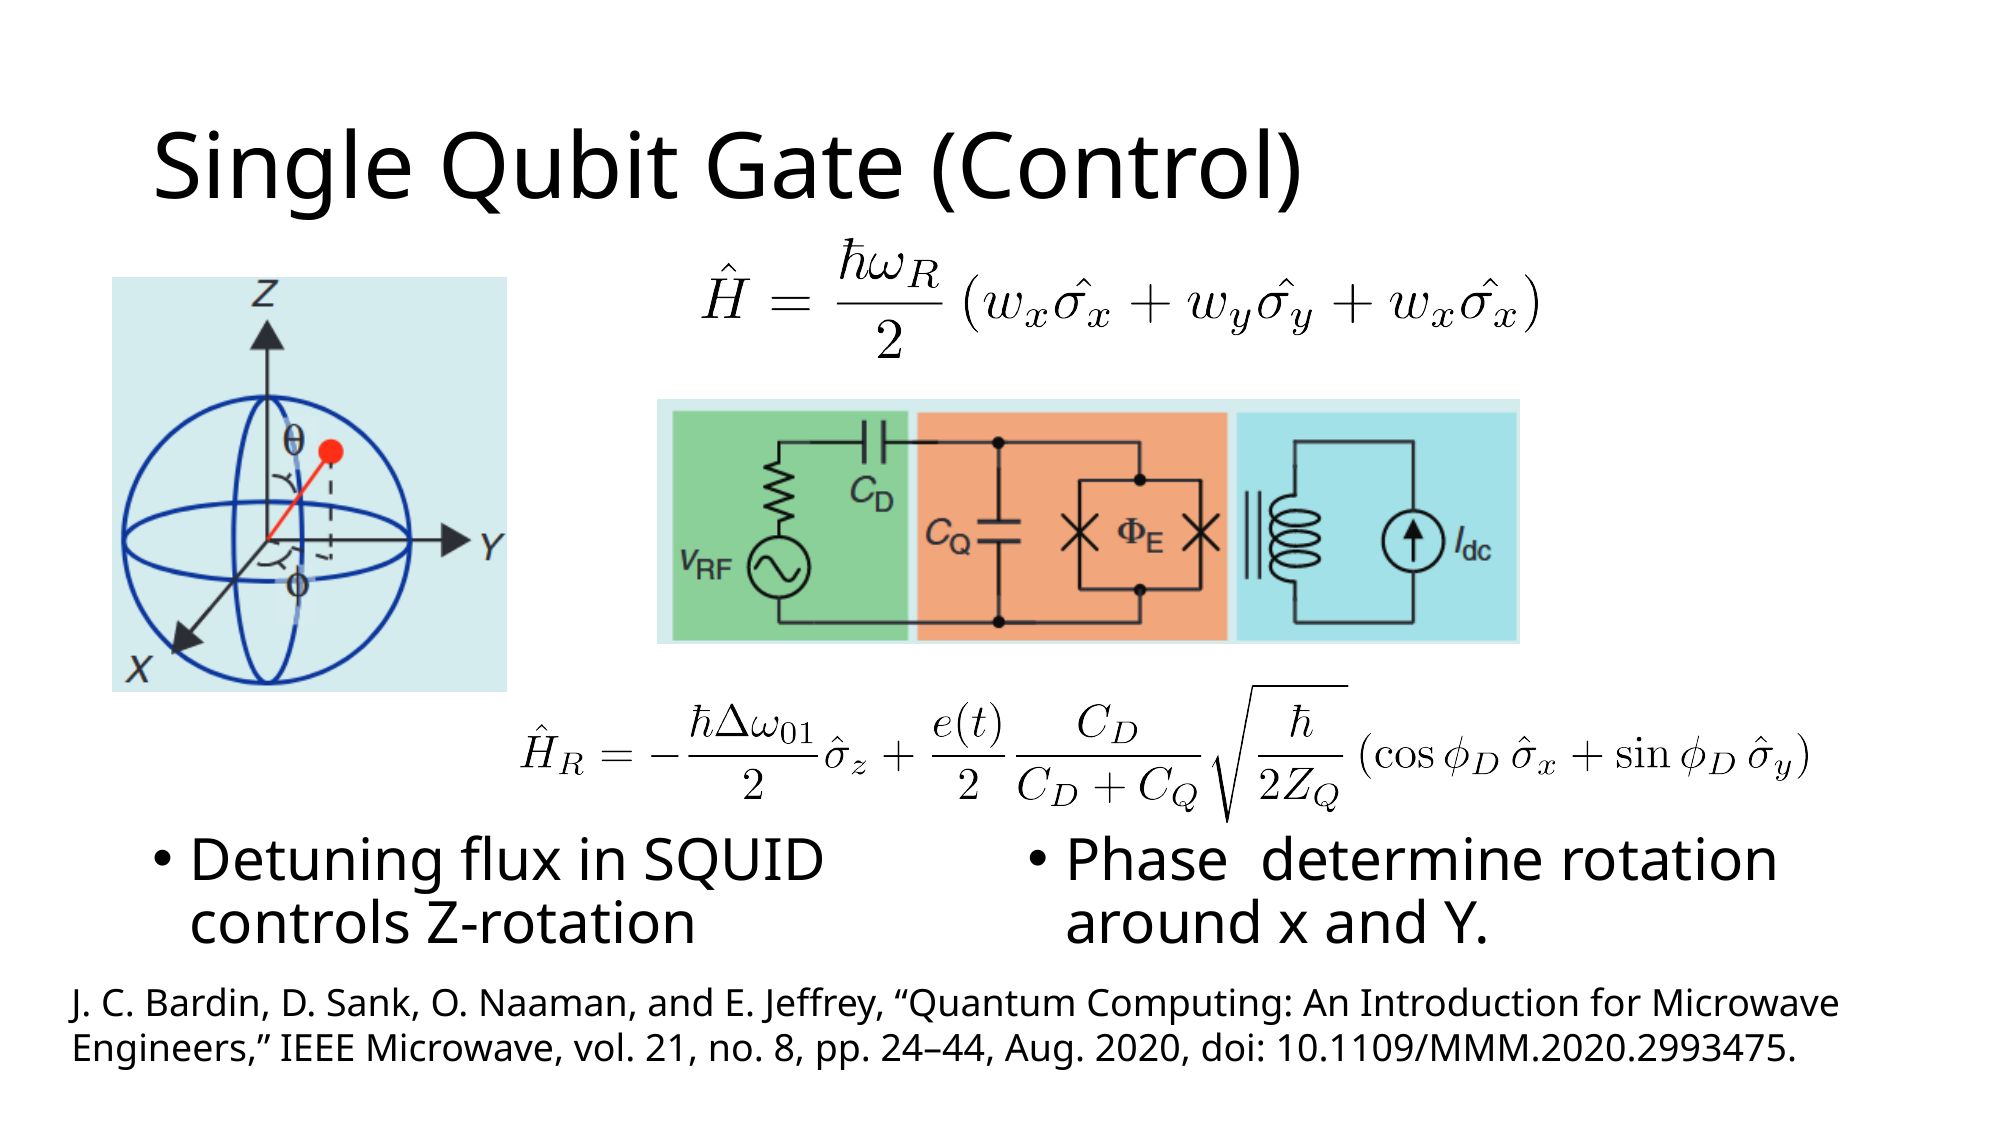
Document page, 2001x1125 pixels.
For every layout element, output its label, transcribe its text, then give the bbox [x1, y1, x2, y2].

picture [519, 684, 1809, 823]
picture [111, 276, 507, 692]
title Single Qubit Gate (Control) [137, 59, 1863, 278]
picture [657, 398, 1520, 644]
text_box J. C. Bardin, D. Sank, O. Naaman, and E. Jeffrey, “Quantum Computing: An Introduction for Microwave Engineers,” IEEE Microwave, vol. 21, no. 8, pp. 24–44, Aug. 2020, doi: 10.1109/MMM.2020.2993475. [56, 971, 1902, 1121]
list Detuning flux in SQUID controls Z-rotation [137, 822, 988, 971]
picture [701, 237, 1539, 358]
